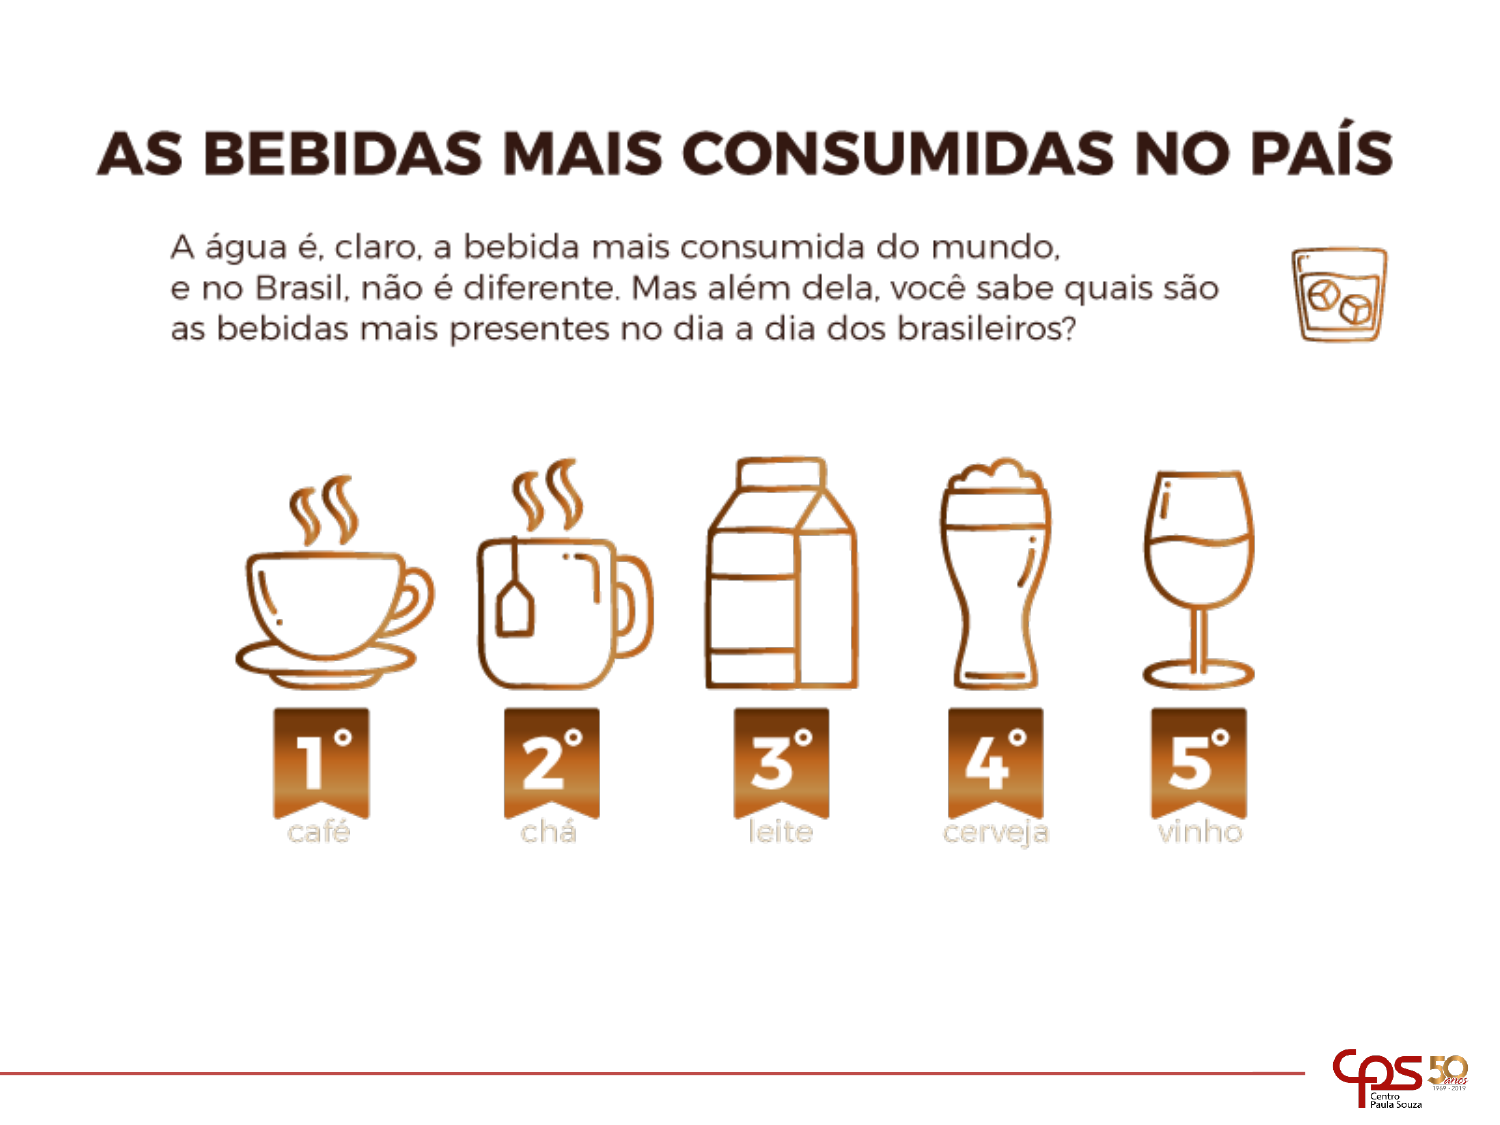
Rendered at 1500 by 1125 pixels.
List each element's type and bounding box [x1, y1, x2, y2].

picture [1305, 1025, 1483, 1122]
picture [29, 28, 1463, 985]
